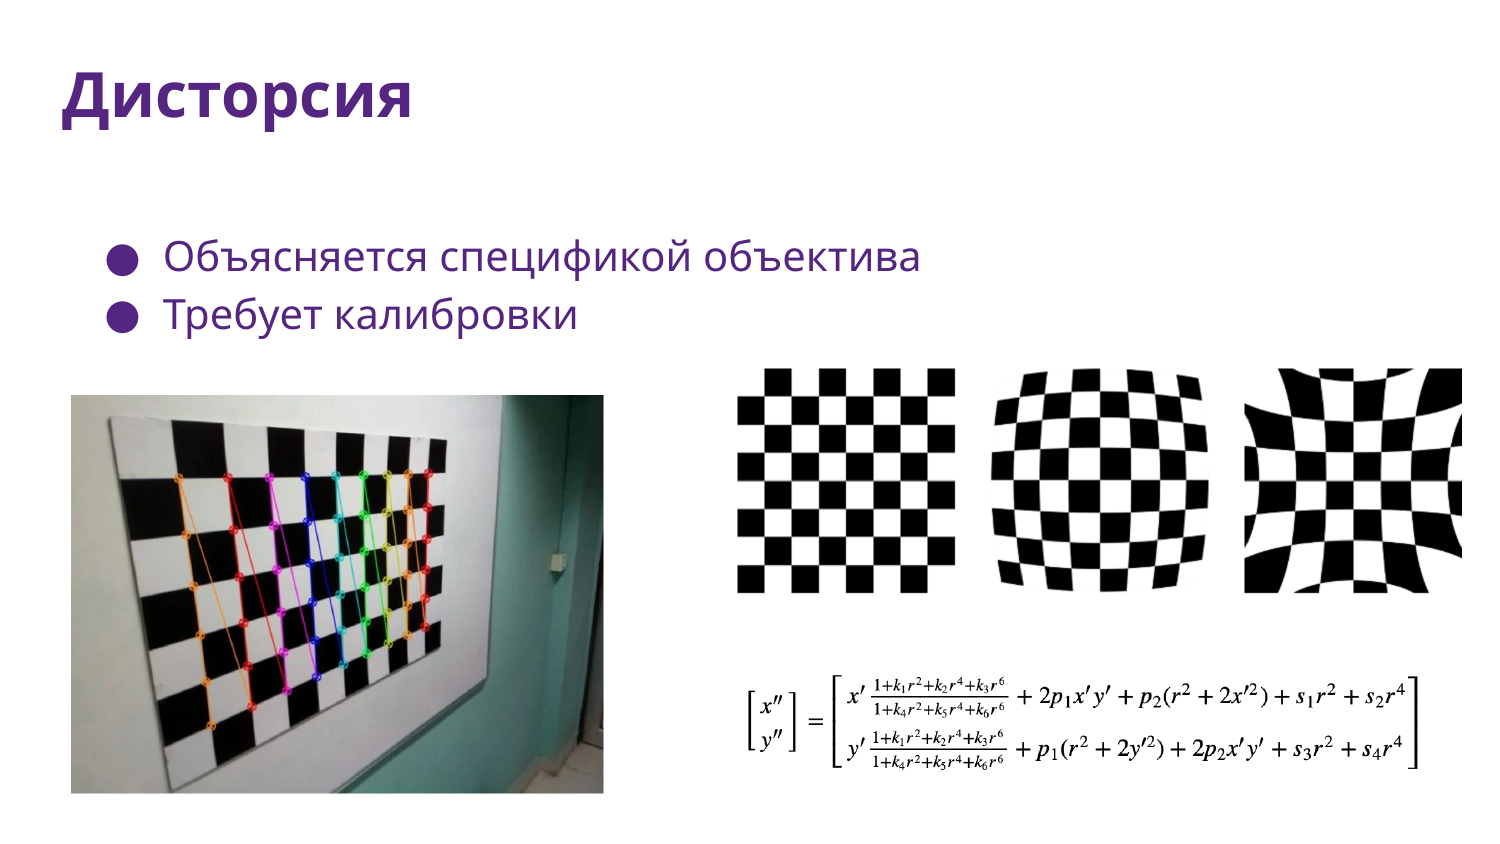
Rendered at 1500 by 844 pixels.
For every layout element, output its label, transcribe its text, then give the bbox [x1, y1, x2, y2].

picture [720, 653, 1445, 801]
text_box Дисторсия [47, 48, 1089, 146]
picture [720, 359, 1473, 601]
picture [64, 388, 611, 800]
text_box Объясняется спецификой объектива Требует калибровки [72, 207, 1137, 383]
